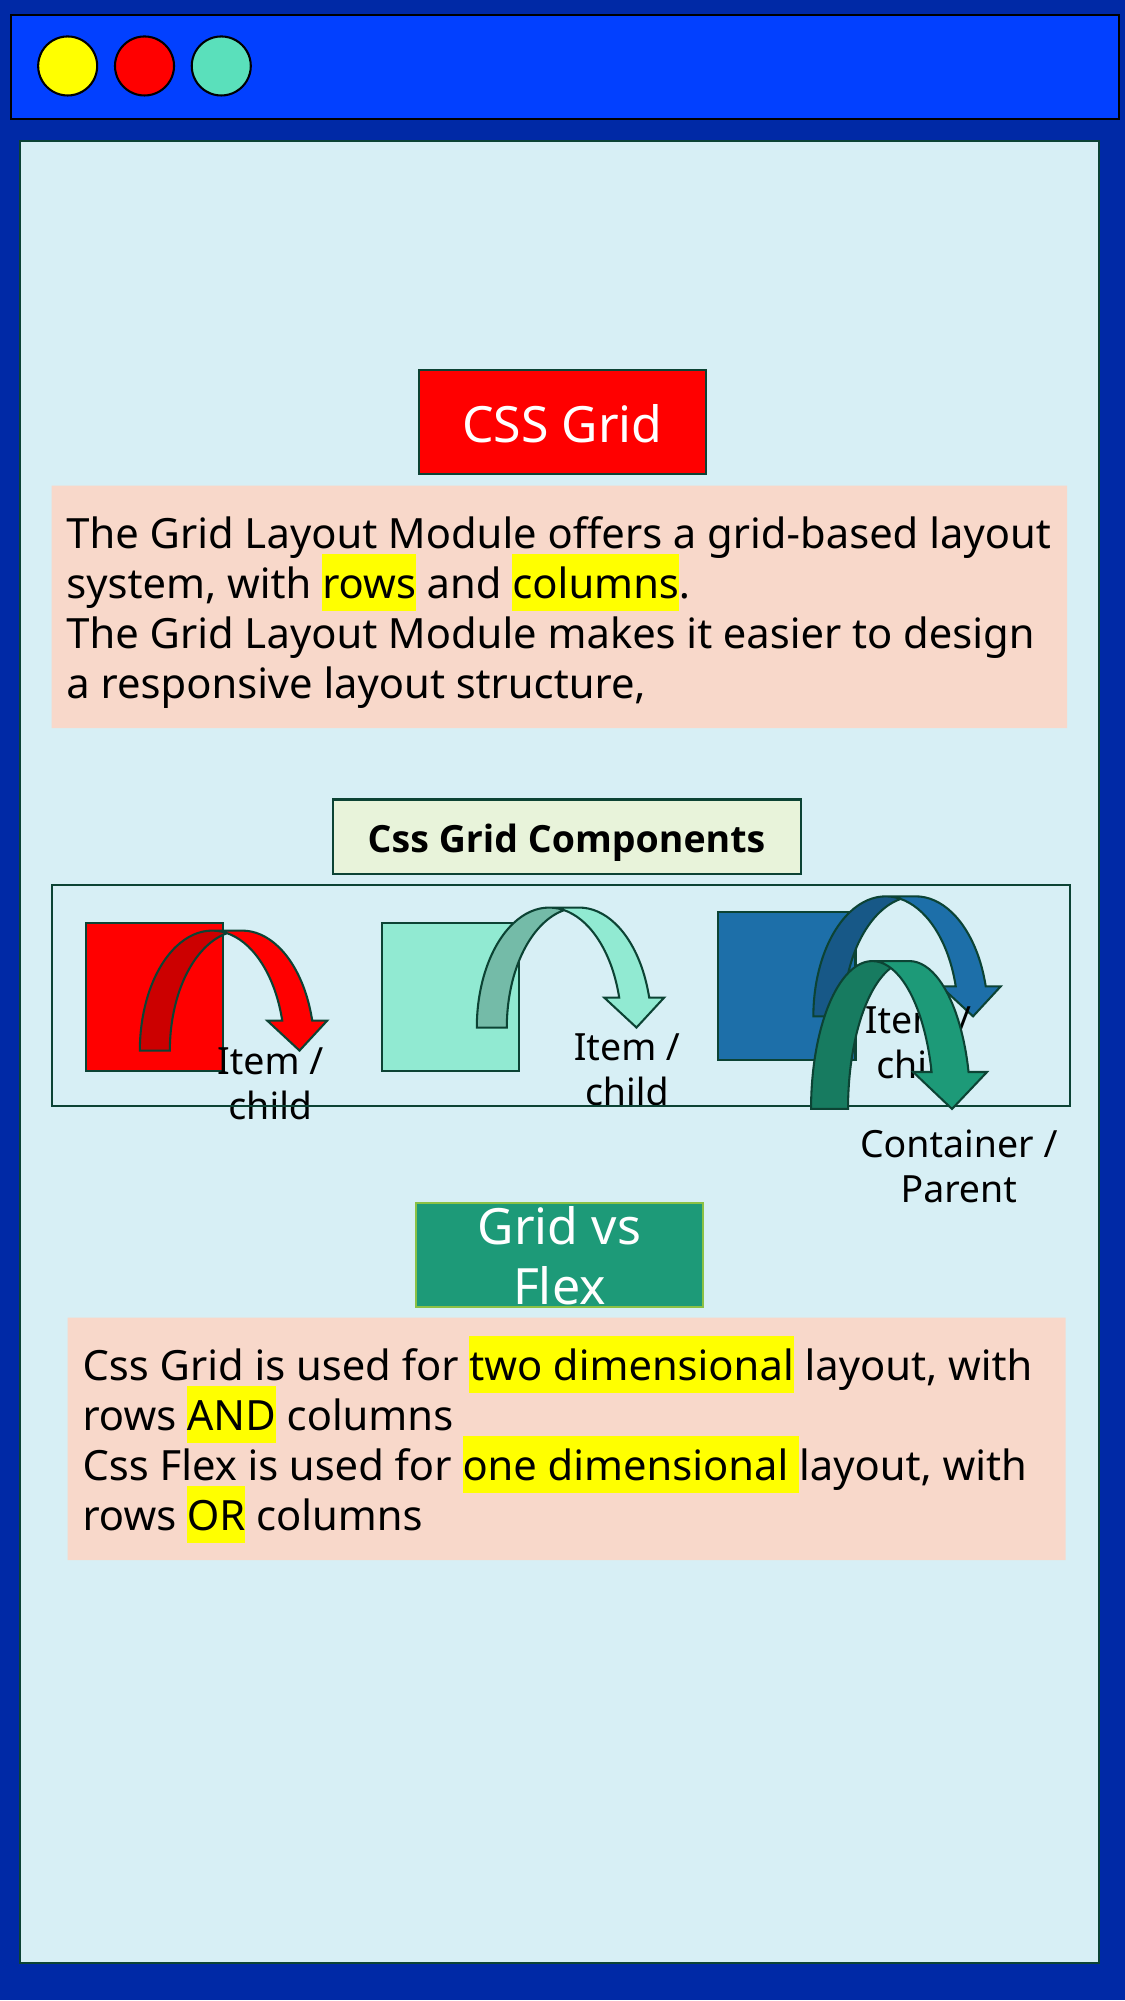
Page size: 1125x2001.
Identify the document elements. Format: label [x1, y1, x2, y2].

text_box [51, 799, 1090, 1215]
text_box [67, 1202, 1066, 1560]
text_box [10, 15, 1120, 119]
text_box [19, 140, 1100, 1964]
text_box [51, 370, 1068, 729]
